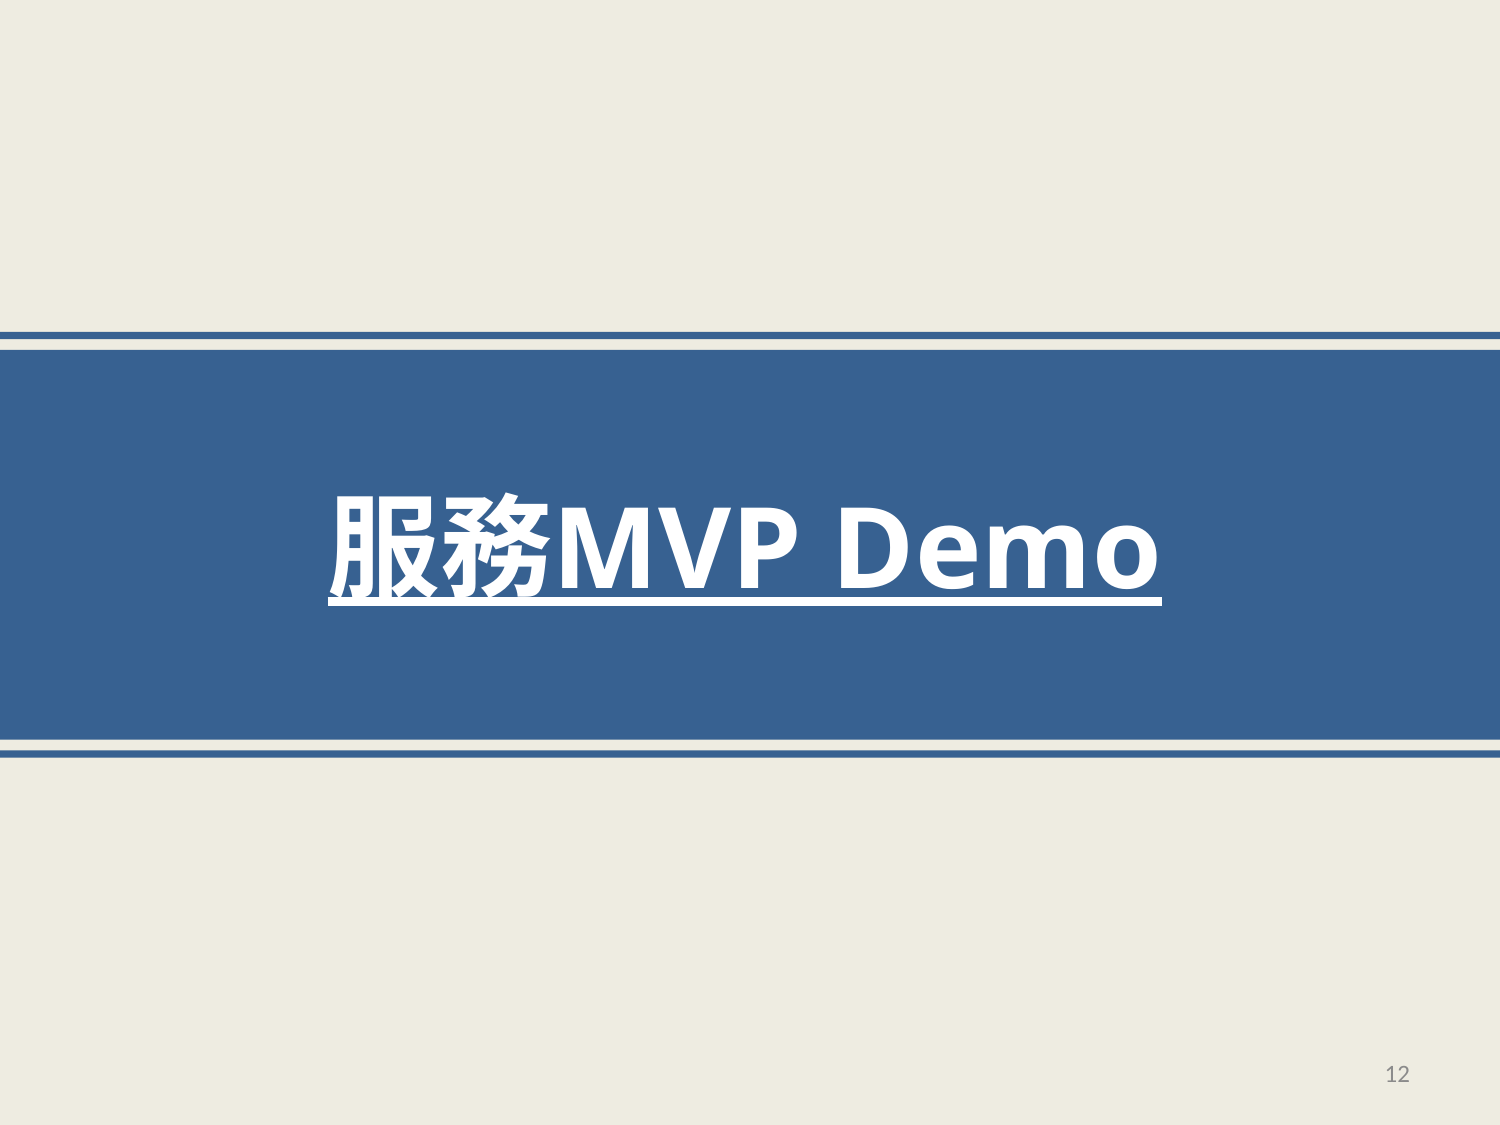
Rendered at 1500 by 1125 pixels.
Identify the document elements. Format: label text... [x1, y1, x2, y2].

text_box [0, 331, 1500, 758]
slide_number 12 [1074, 1042, 1425, 1103]
